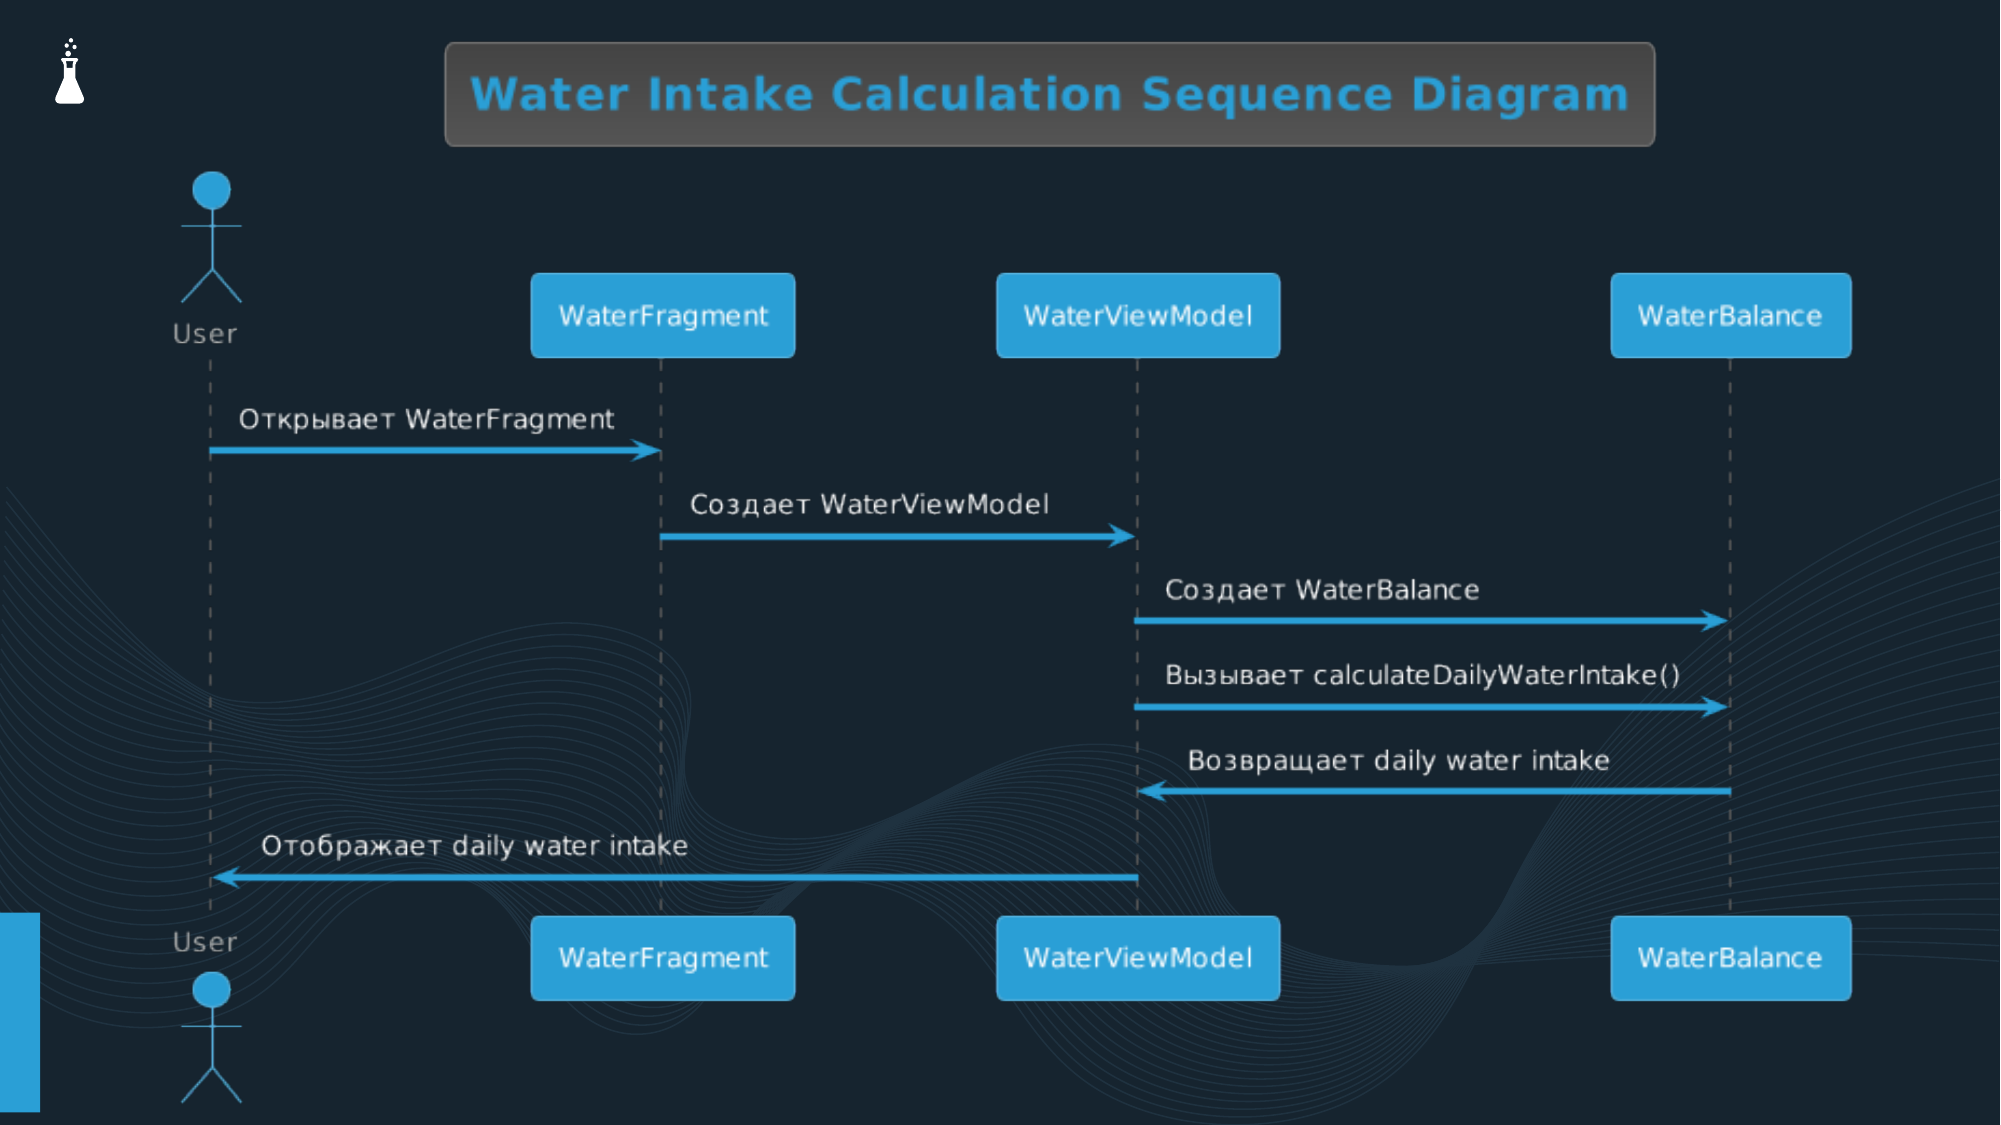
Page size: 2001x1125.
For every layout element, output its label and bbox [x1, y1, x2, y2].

text_box [0, 910, 42, 1115]
picture [127, 0, 1872, 1125]
text_box [54, 37, 85, 104]
